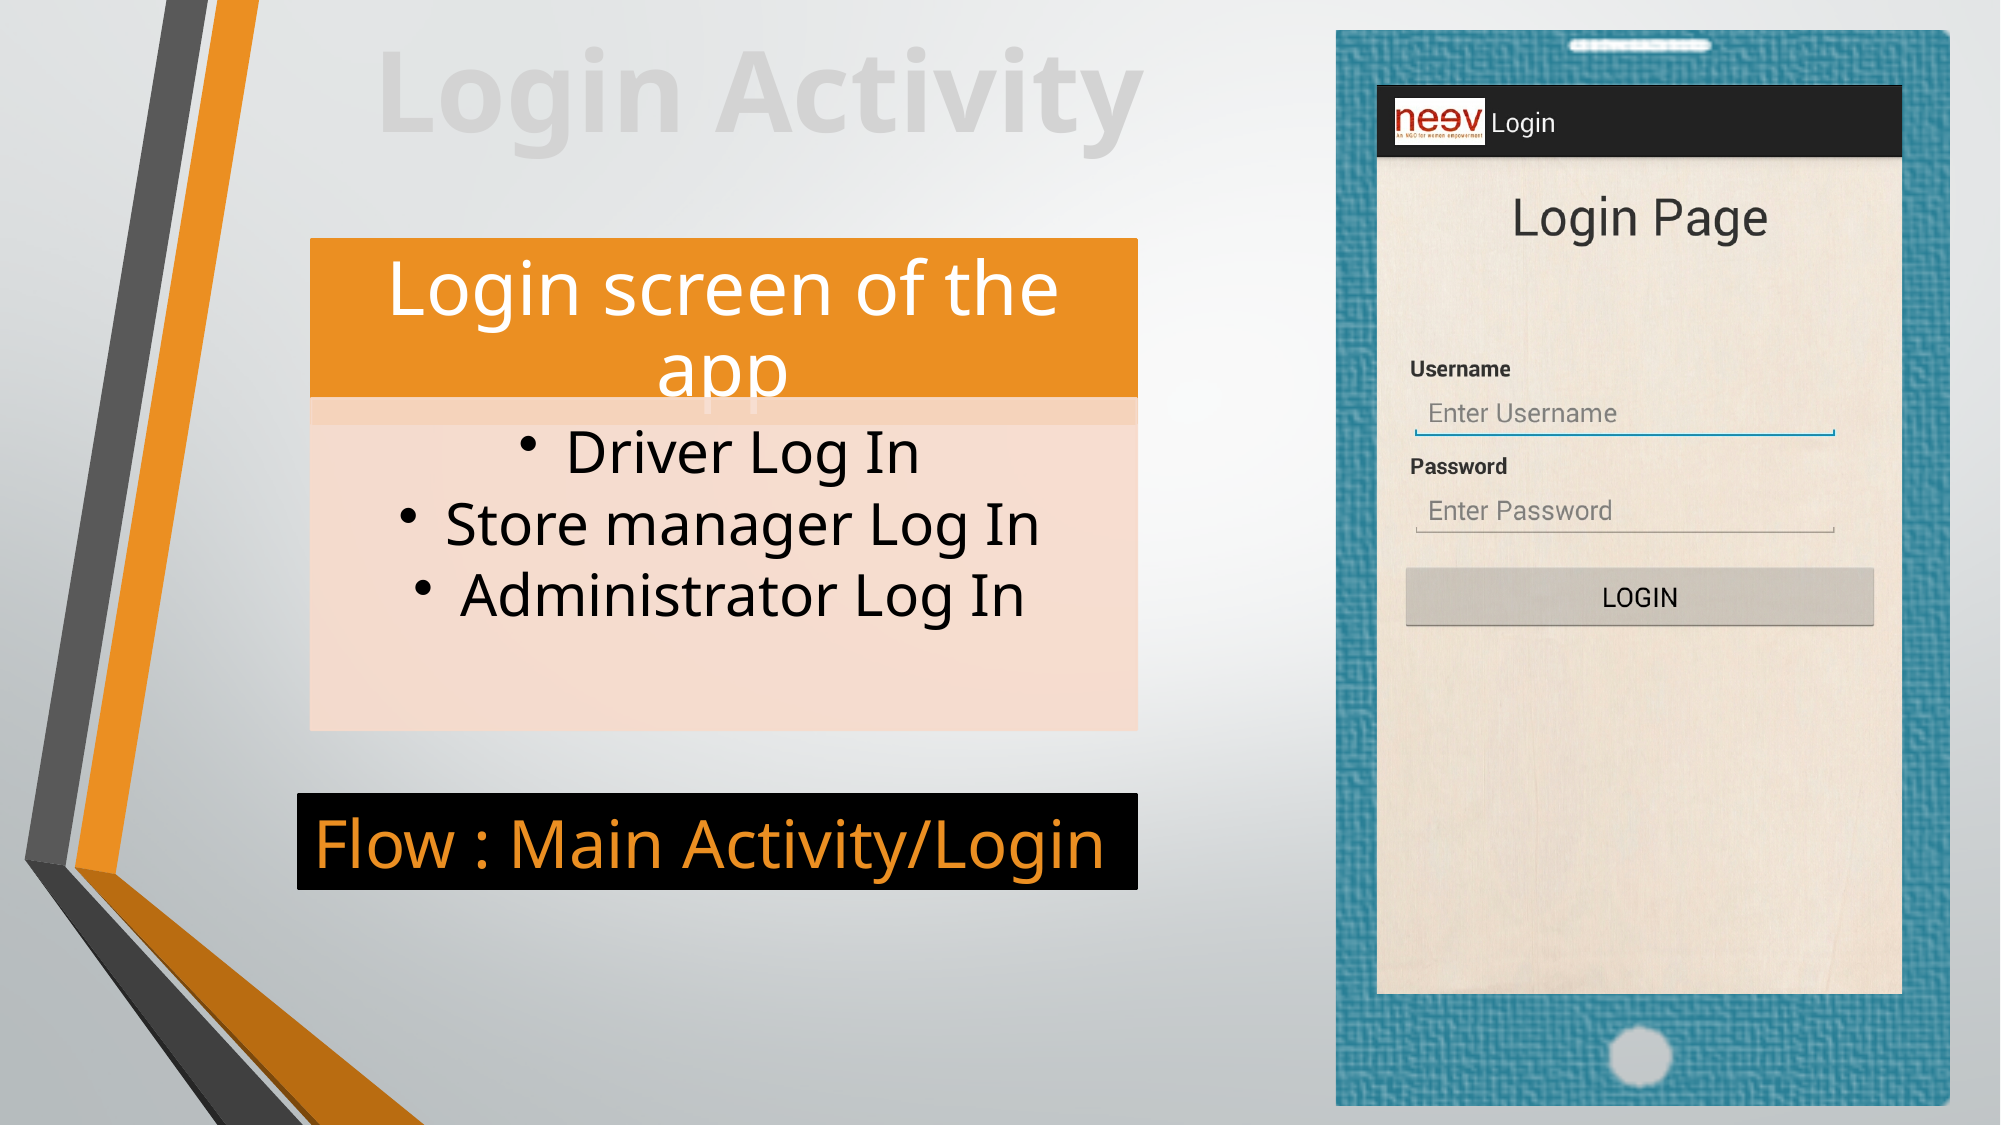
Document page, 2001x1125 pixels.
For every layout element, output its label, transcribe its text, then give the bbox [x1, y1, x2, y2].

text_box Flow : Main Activity/Login [297, 793, 1138, 890]
picture [1335, 29, 1951, 1106]
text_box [310, 238, 1138, 732]
title Login Activity [311, 15, 1178, 160]
